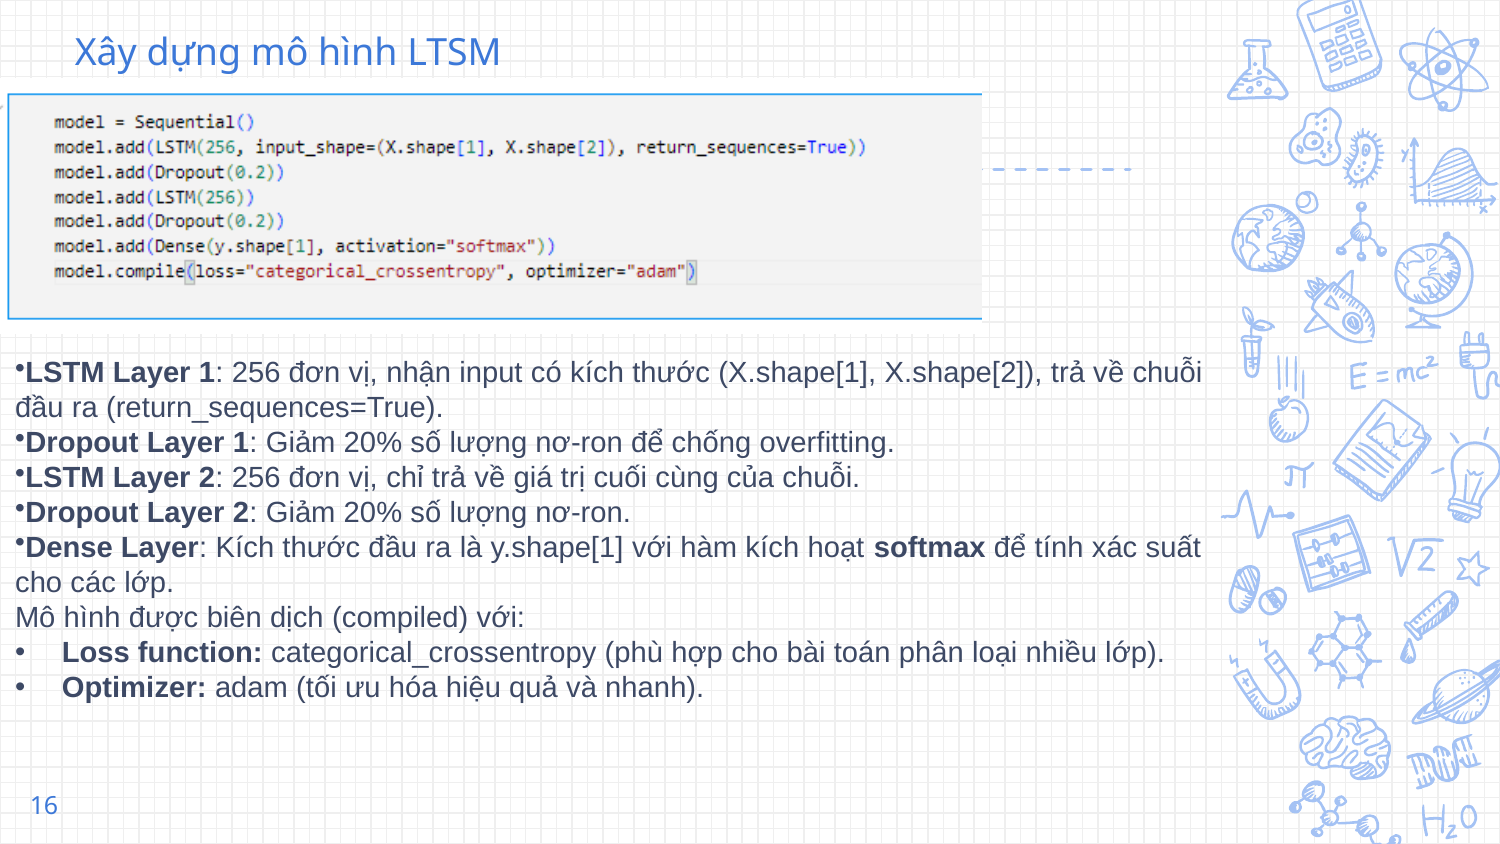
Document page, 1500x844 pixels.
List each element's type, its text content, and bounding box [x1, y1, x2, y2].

title Xây dựng mô hình LTSM [59, 26, 1058, 88]
slide_number 16 [14, 774, 105, 840]
text_box LSTM Layer 1: 256 đơn vị, nhận input có kích thước (X.shape[1], X.shape[2]), trả về chuỗi đầu ra (return_sequences=True). Dropout Layer 1: Giảm 20% số lượng nơ-ron để chống overfitting. LSTM Layer 2: 256 đơn vị, chỉ trả về giá trị cuối cùng của chuỗi. Dropout Layer 2: Giảm 20% số lượng nơ-ron. Dense Layer: Kích thước đầu ra là y.shape[1] với hàm kích hoạt softmax để tính xác suất cho các lớp. Mô hình được biên dịch (compiled) với: Loss function: categorical_crossentropy (phù hợp cho bài toán phân loại nhiều lớp). Optimizer: adam (tối ưu hóa hiệu quả và nhanh). [0, 346, 1240, 711]
picture [0, 78, 982, 334]
